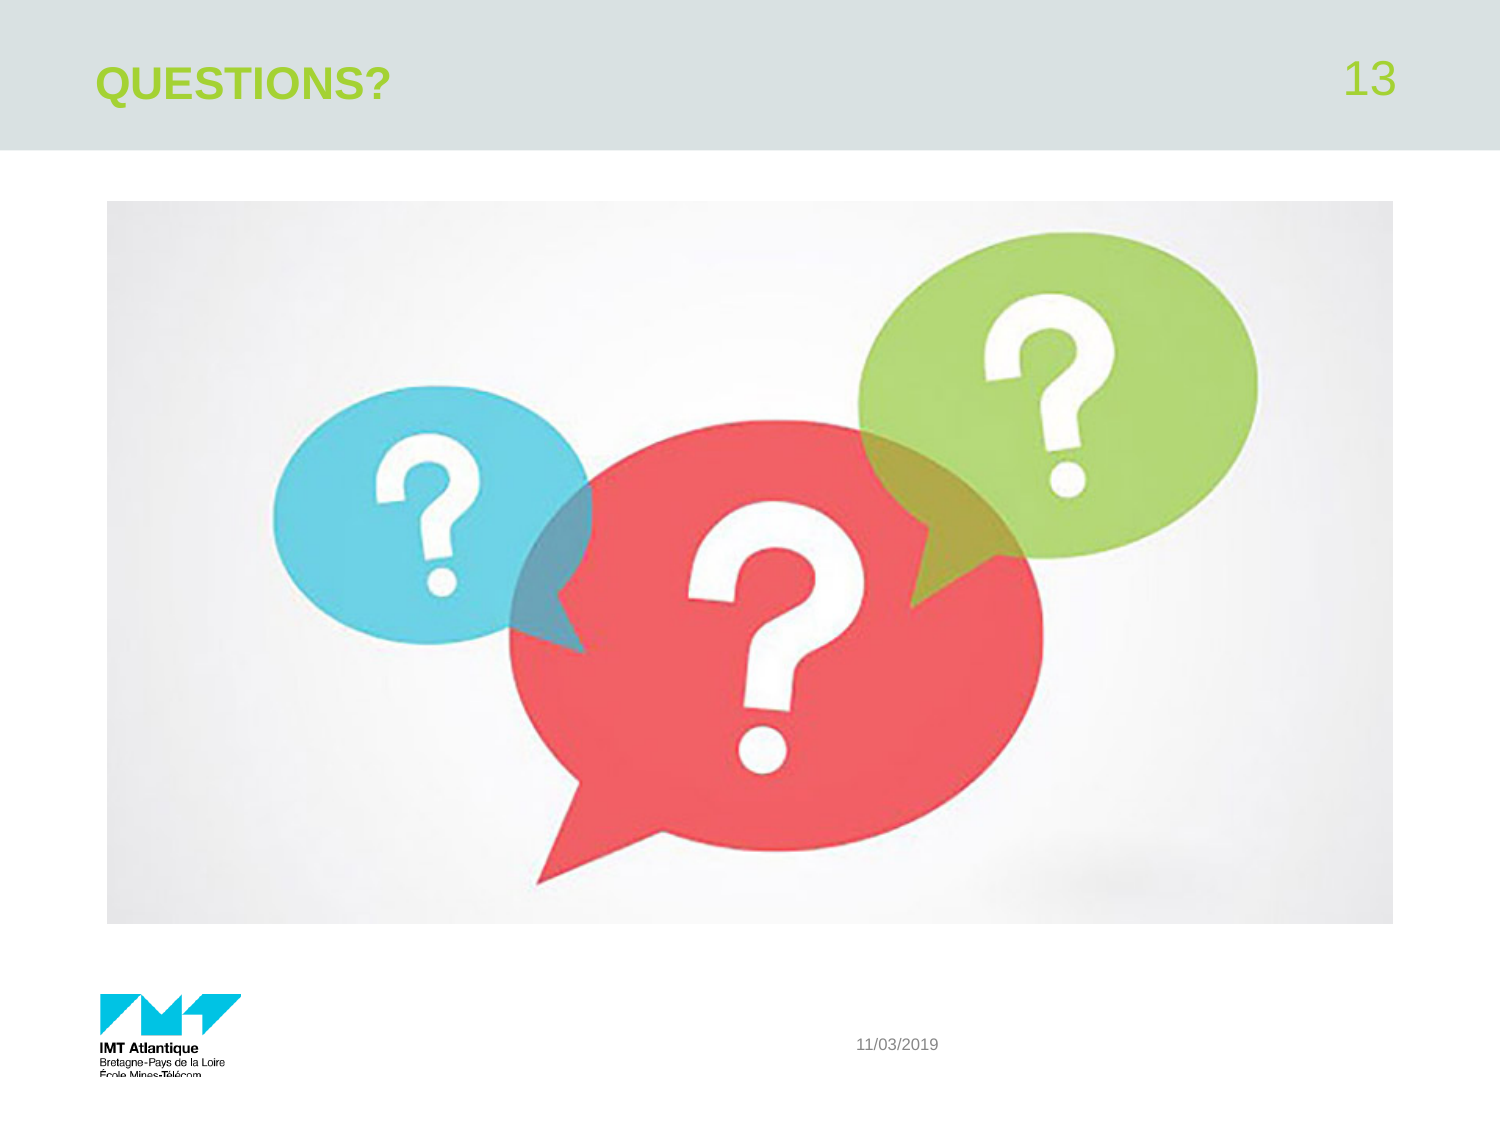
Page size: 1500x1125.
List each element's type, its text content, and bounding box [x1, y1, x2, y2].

slide_number 13 [1290, 42, 1398, 110]
text_box Questions? [95, 24, 1247, 110]
picture [107, 201, 1393, 924]
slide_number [856, 994, 1247, 1054]
